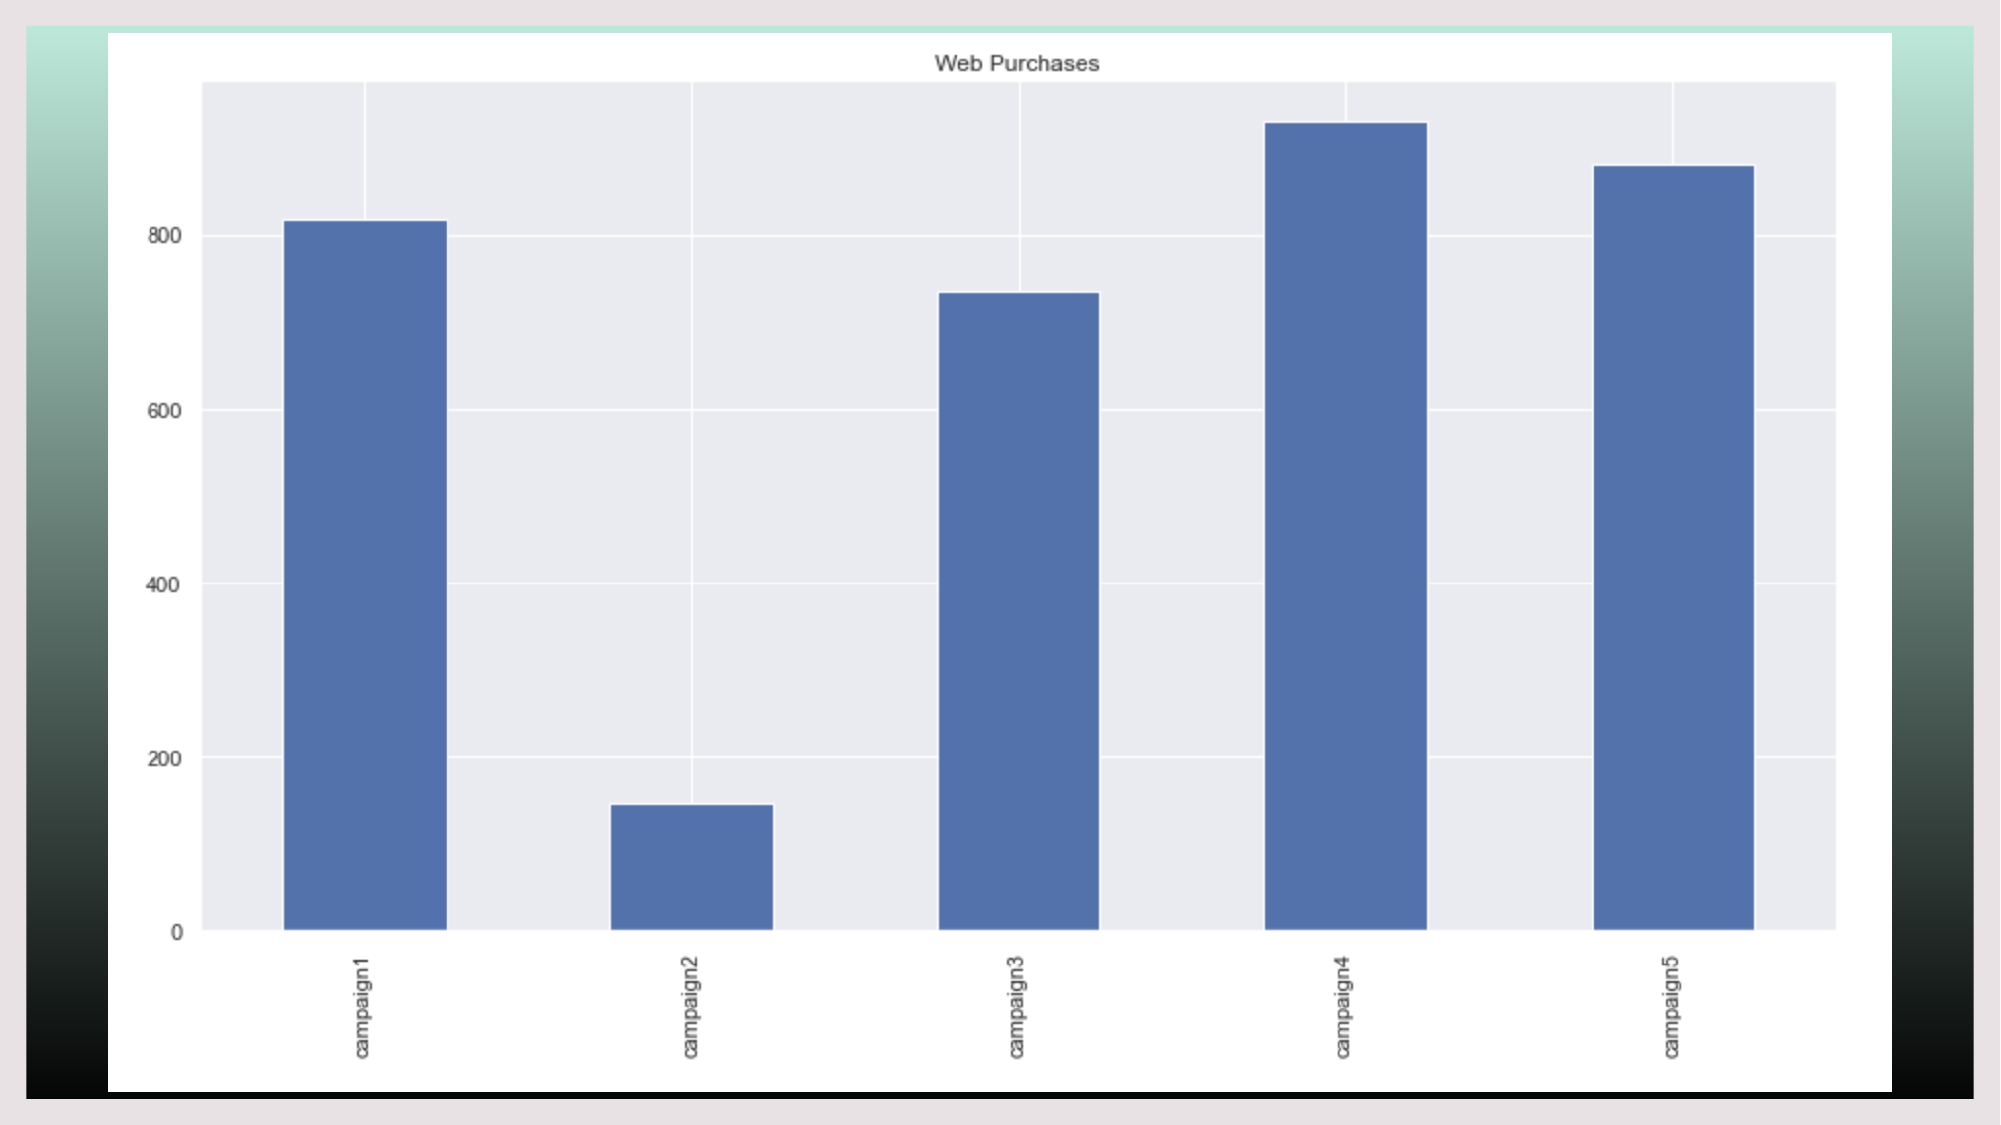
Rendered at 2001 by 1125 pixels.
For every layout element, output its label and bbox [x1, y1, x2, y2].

picture [108, 33, 1892, 1092]
